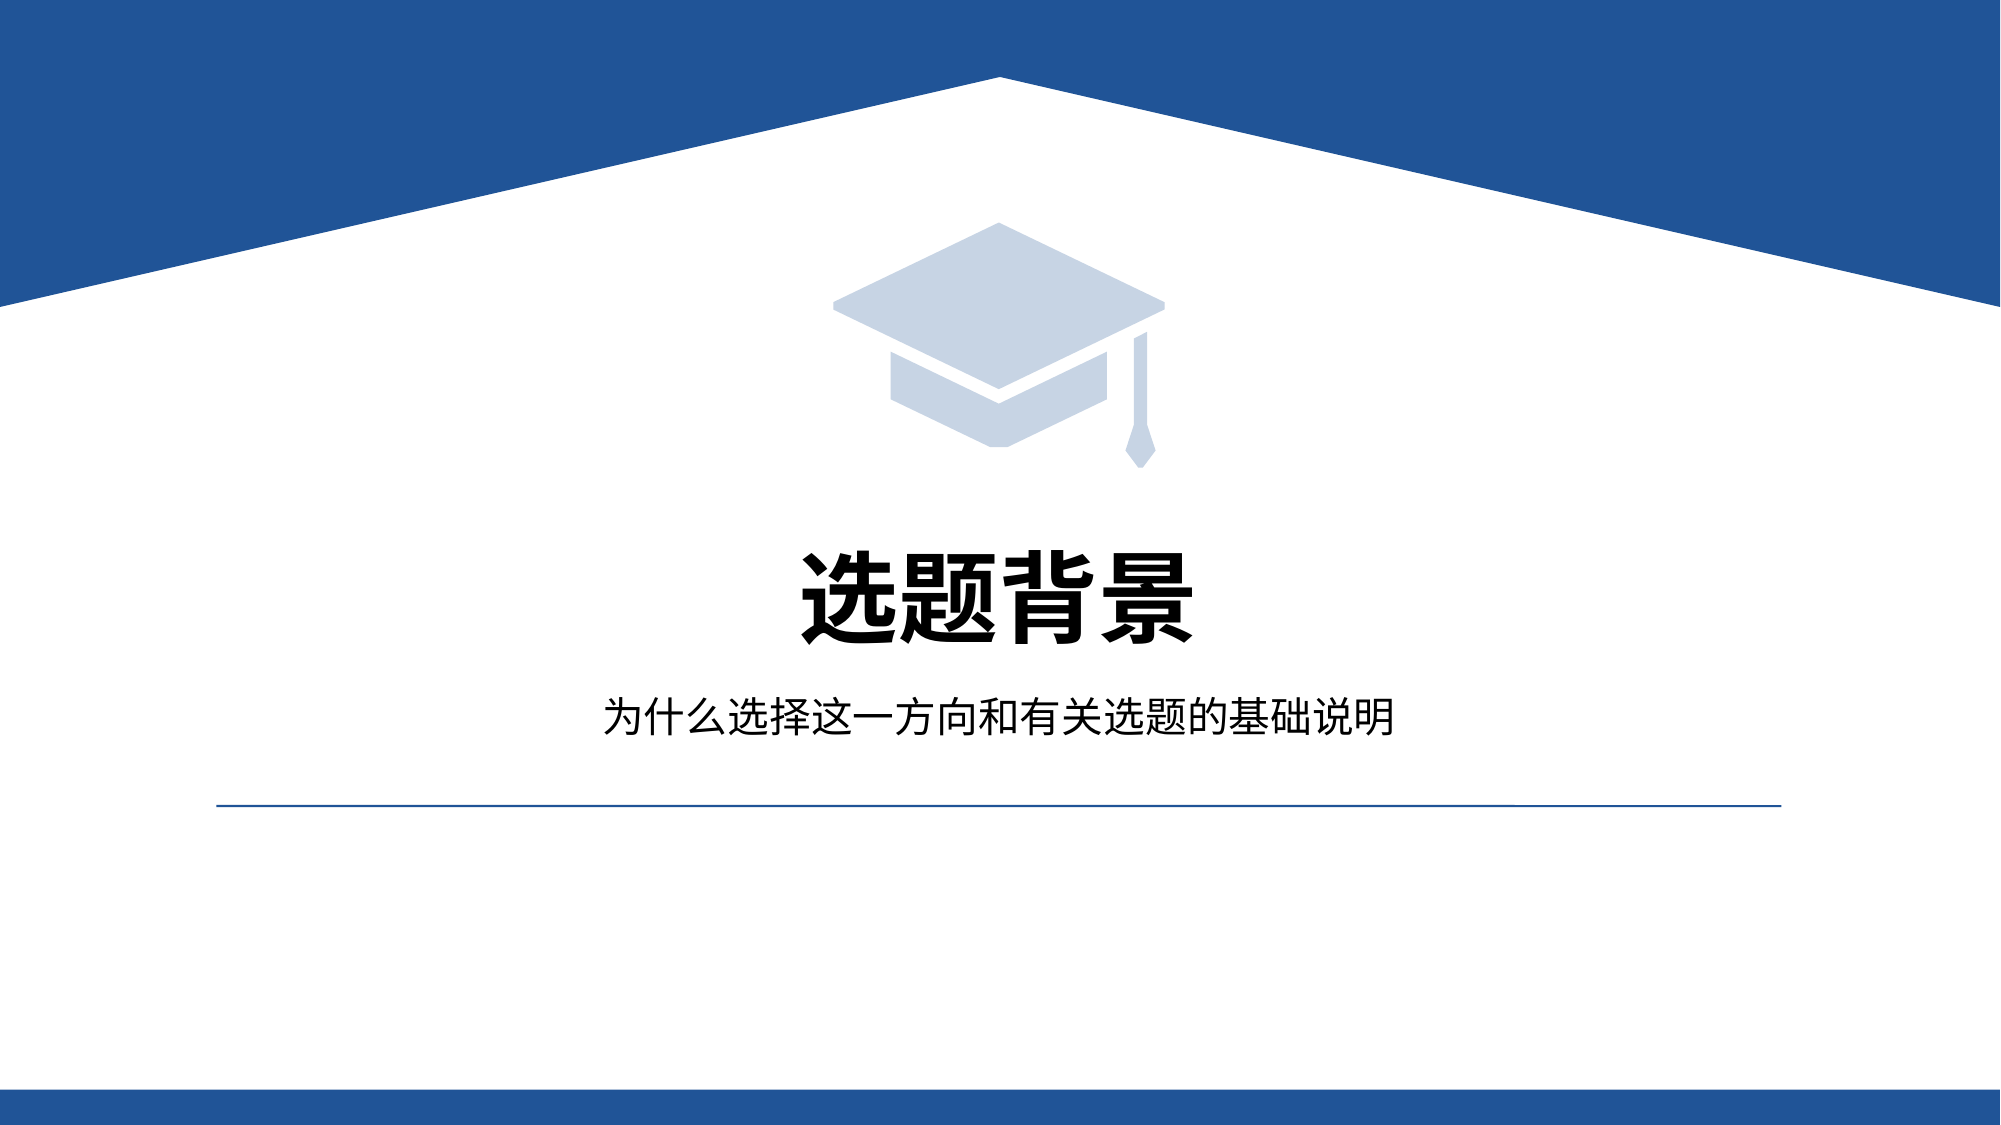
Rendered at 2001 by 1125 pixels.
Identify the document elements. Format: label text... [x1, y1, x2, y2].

text_box 为什么选择这一方向和有关选题的基础说明 [201, 673, 1797, 774]
text_box 选题背景 [201, 485, 1797, 663]
